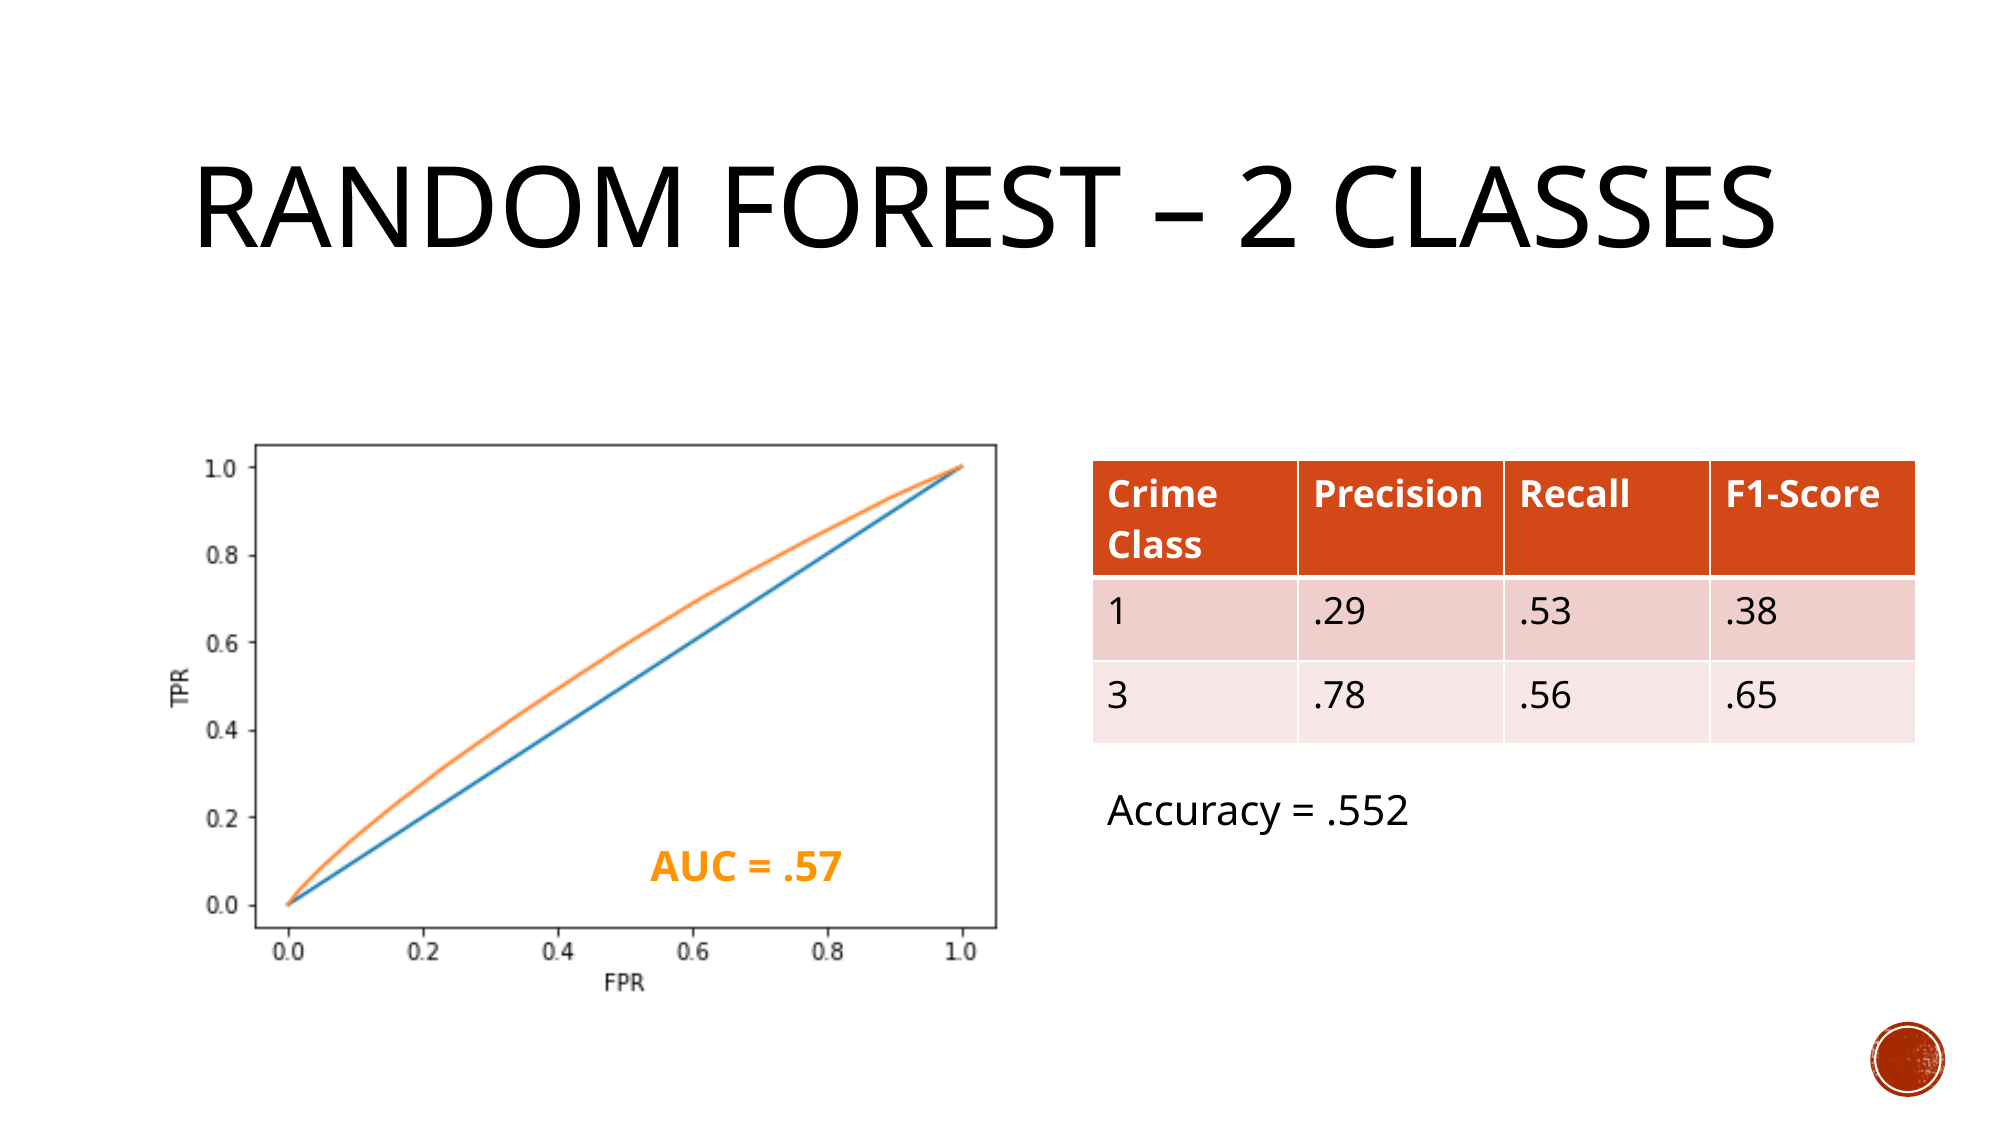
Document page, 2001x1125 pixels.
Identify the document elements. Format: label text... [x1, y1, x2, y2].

table_header F1-Score [1711, 461, 1915, 575]
table_cell 3 [1093, 662, 1297, 743]
picture [138, 407, 1053, 1016]
table_cell .56 [1505, 662, 1709, 743]
table_cell .29 [1299, 580, 1503, 660]
table_cell .53 [1505, 580, 1709, 660]
table_header Recall [1505, 461, 1709, 575]
text_box Accuracy = .552 [1092, 777, 1598, 873]
table_cell .65 [1711, 662, 1915, 743]
table_header Crime Class [1093, 461, 1297, 575]
table_cell .38 [1711, 580, 1915, 660]
table_header Precision [1299, 461, 1503, 575]
table_cell 1 [1093, 580, 1297, 660]
title Random Forest – 2 classes [175, 79, 1826, 344]
table_cell .78 [1299, 662, 1503, 743]
